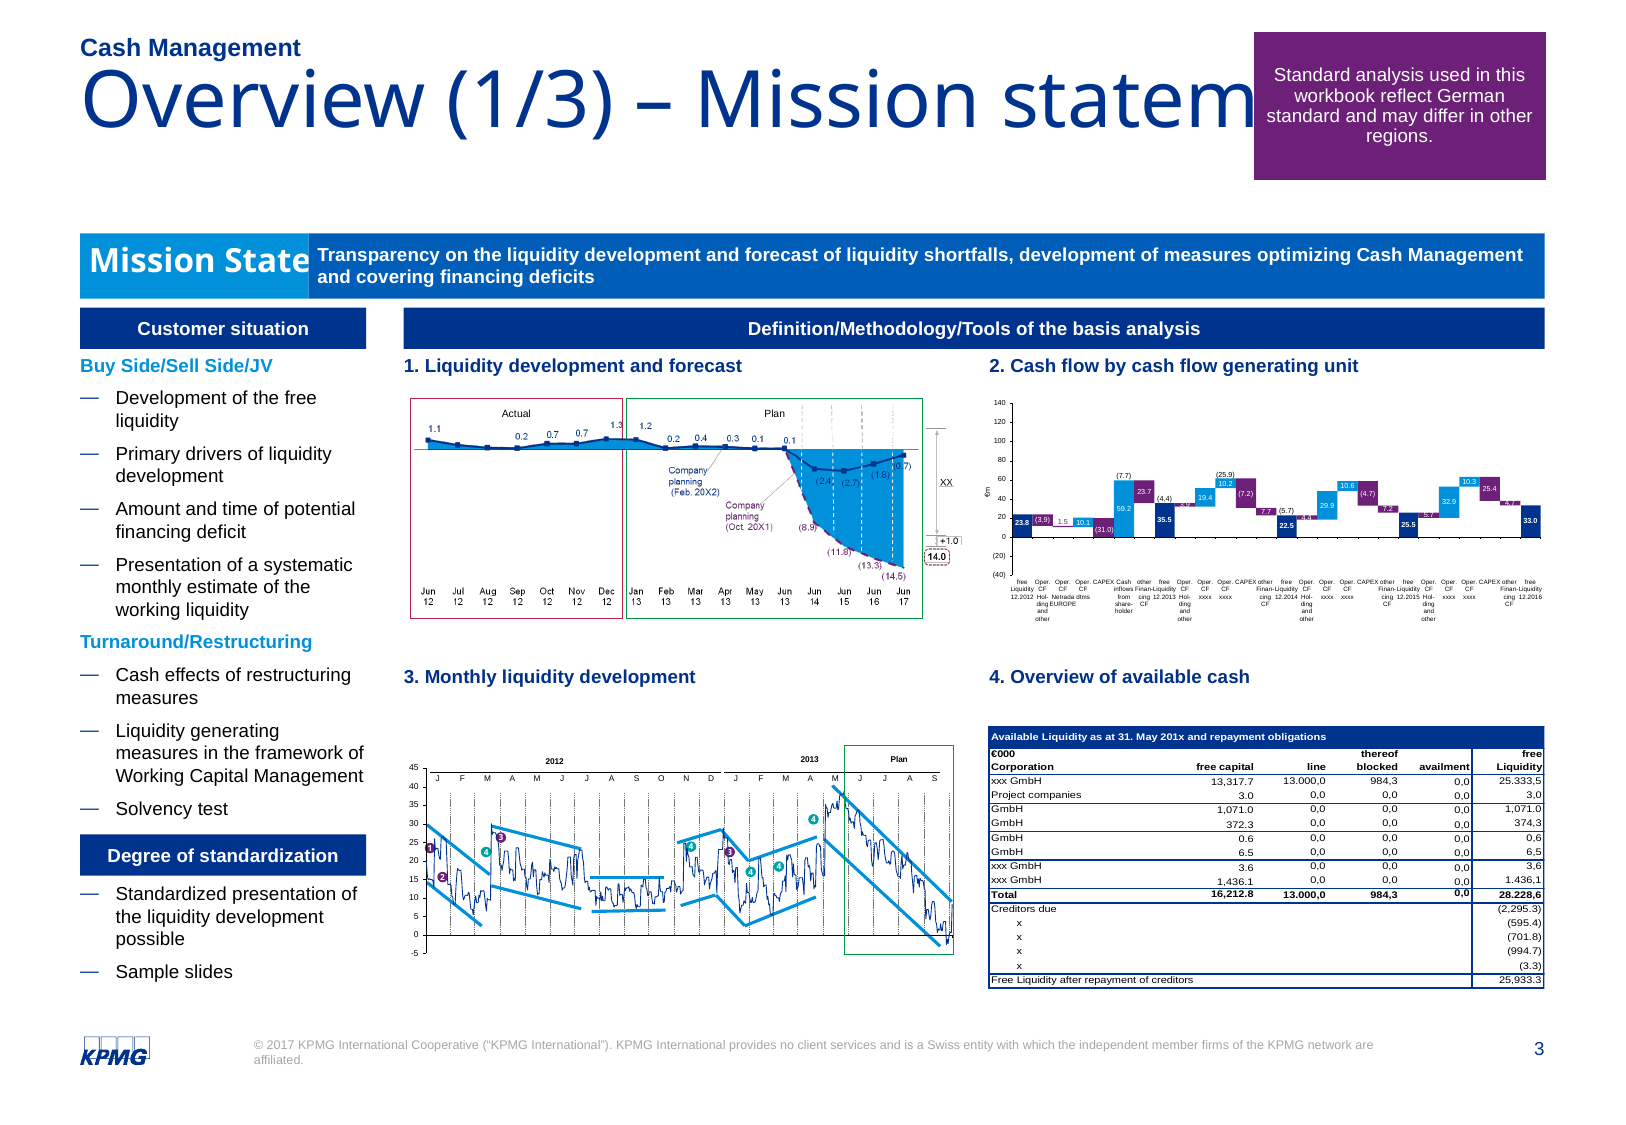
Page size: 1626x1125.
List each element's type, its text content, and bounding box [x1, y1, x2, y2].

text_box 2. Cash flow by cash flow generating unit [989, 353, 1544, 380]
list Cash Management [80, 33, 1254, 62]
text_box 3. Monthly liquidity development [403, 664, 958, 692]
text_box Customer situation [79, 307, 367, 350]
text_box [410, 398, 923, 619]
text_box Degree of standardization [79, 833, 367, 877]
list Standardized presentation of the liquidity development possible Sample slides [80, 881, 367, 988]
picture [988, 726, 1545, 989]
picture [414, 396, 1574, 624]
text_box Definition/Methodology/Tools of the basis analysis [403, 307, 1546, 350]
text_box Standard analysis used in this workbook reflect German standard and may differ in other regions. [1254, 33, 1545, 179]
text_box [80, 233, 1545, 299]
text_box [396, 745, 958, 970]
text_box 1. Liquidity development and forecast [403, 353, 958, 380]
text_box 4. Overview of available cash [989, 664, 1544, 692]
title Overview (1/3) – Mission statement [80, 74, 1545, 193]
list Buy Side/Sell Side/JV Development of the free liquidity Primary drivers of liquidity development Amount and time of potential financing deficit Presentation of a systematic monthly estimate of the working liquidity Turnaround/Restructuring Cash effects of restructuring measures Liquidity generating measures in the framework of Working Capital Management Solvency test [80, 353, 367, 696]
